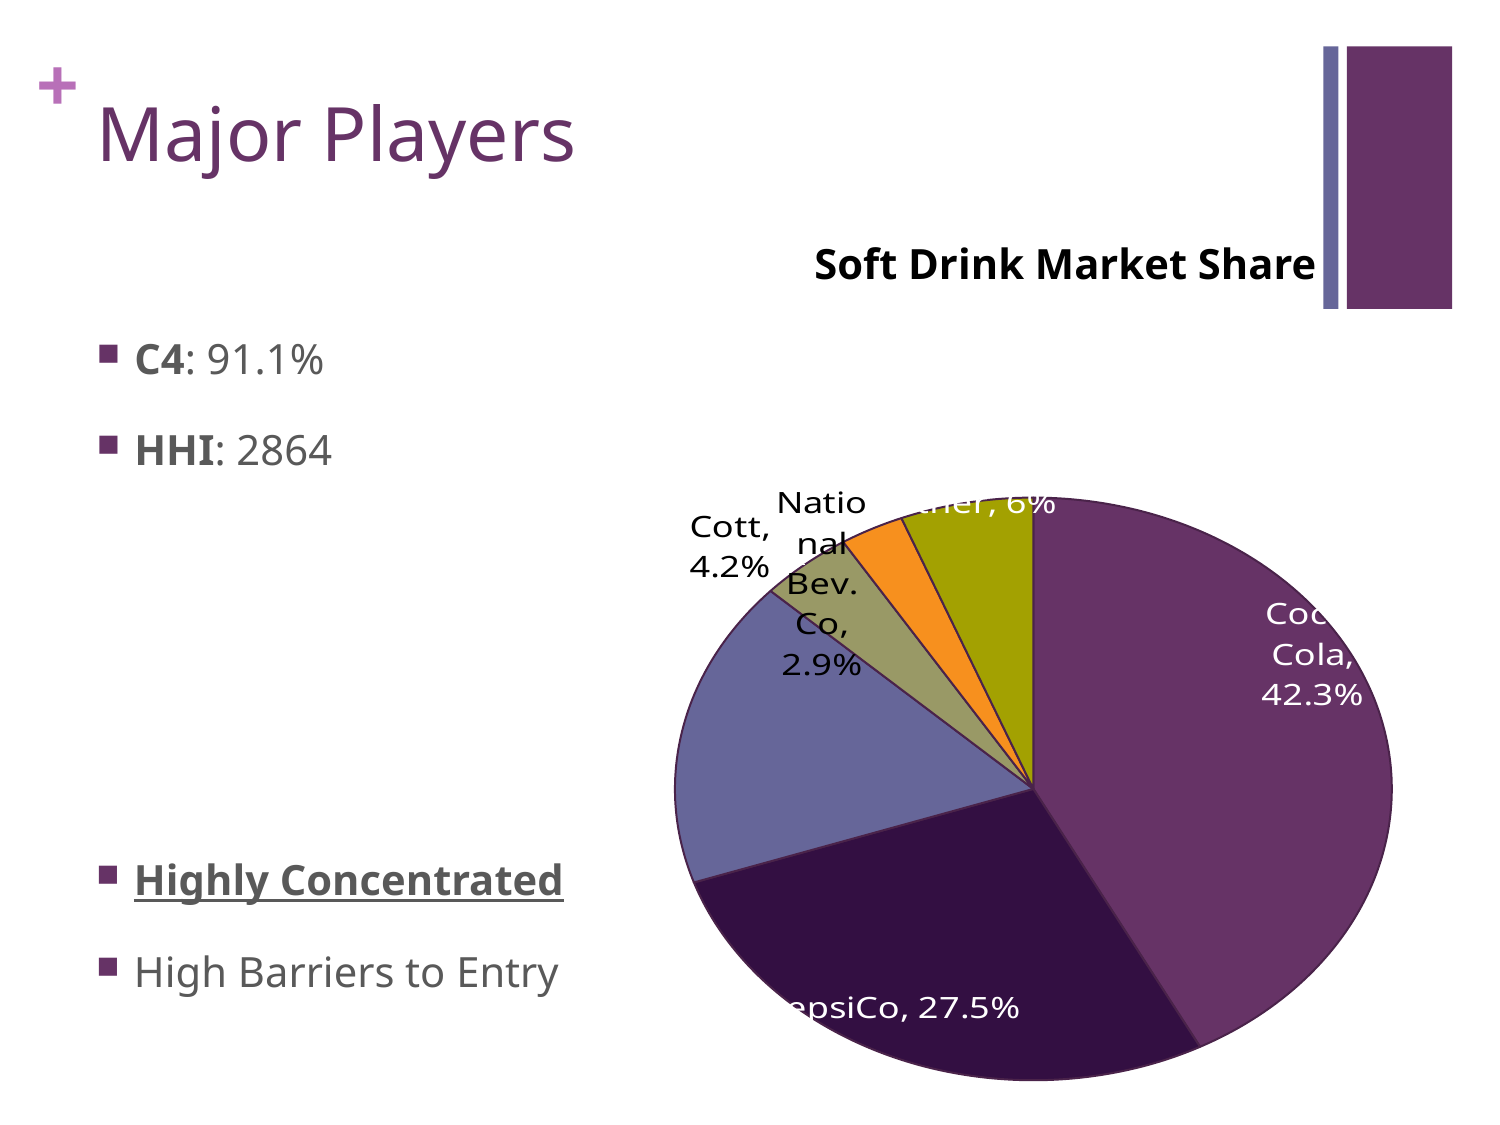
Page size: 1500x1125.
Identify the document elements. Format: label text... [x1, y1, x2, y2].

title Major Players [81, 79, 1322, 263]
list C4: 91.1% HHI: 2864 [81, 324, 464, 846]
chart [470, 320, 1493, 1107]
text_box Highly Concentrated High Barriers to Entry [81, 846, 463, 1004]
text_box Soft Drink Market Share [799, 230, 1352, 295]
